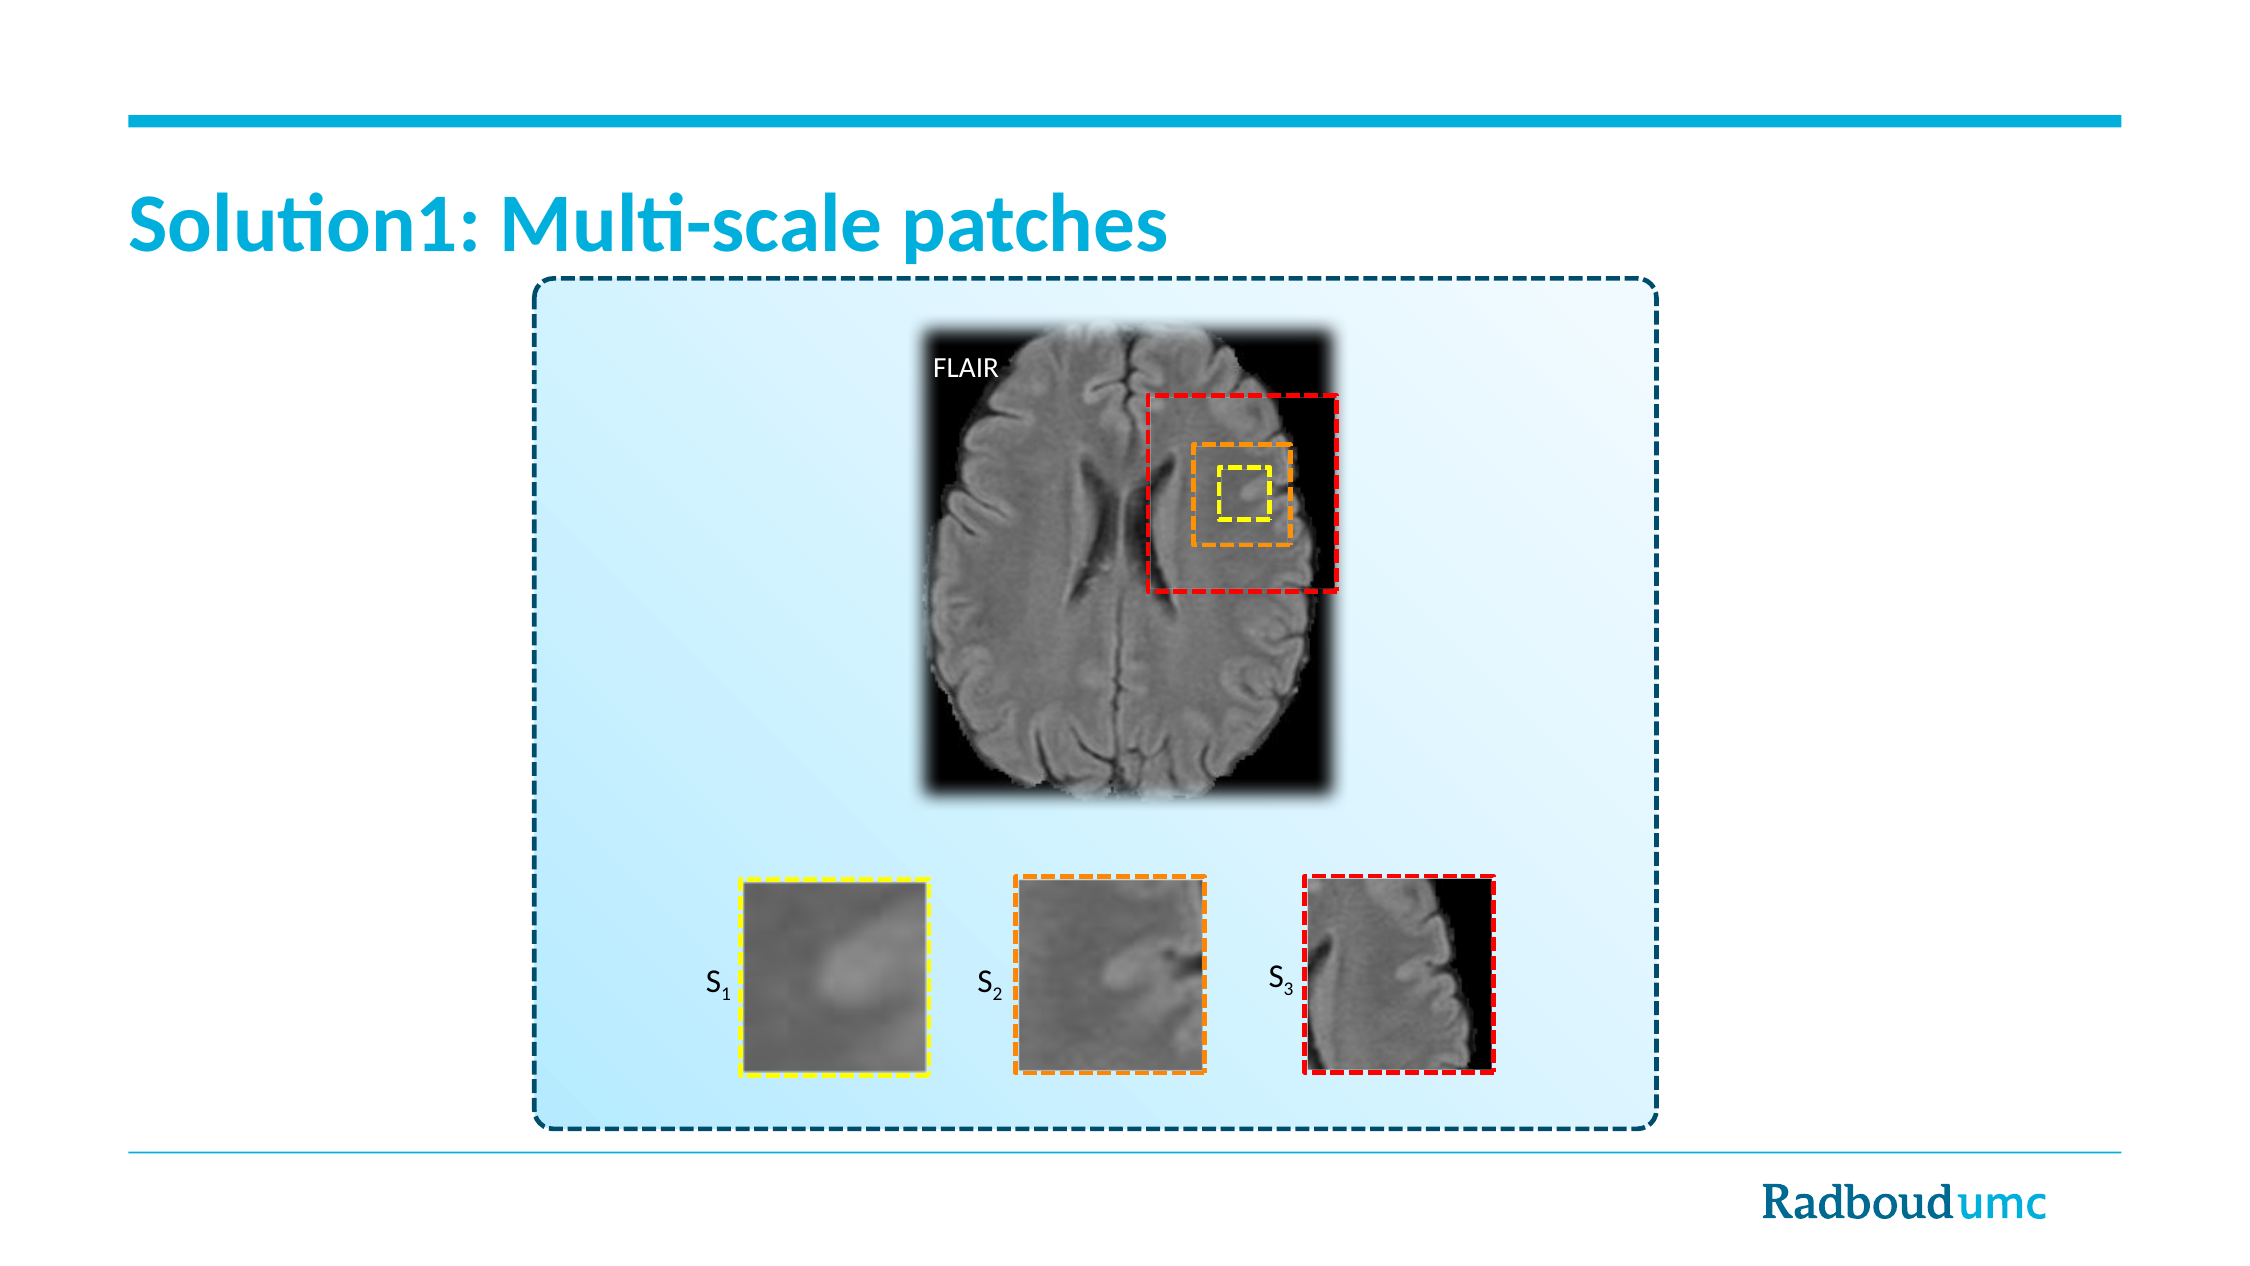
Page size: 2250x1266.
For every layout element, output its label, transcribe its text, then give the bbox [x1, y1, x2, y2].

picture [1017, 878, 1203, 1071]
text_box S1 [691, 951, 737, 1012]
picture [742, 881, 927, 1074]
title Solution1: Multi-scale patches [128, 136, 2122, 268]
picture [1306, 878, 1492, 1071]
picture [906, 312, 1350, 812]
text_box S2 [962, 951, 1012, 1012]
text_box [532, 276, 1659, 1131]
text_box S3 [1253, 946, 1301, 1007]
